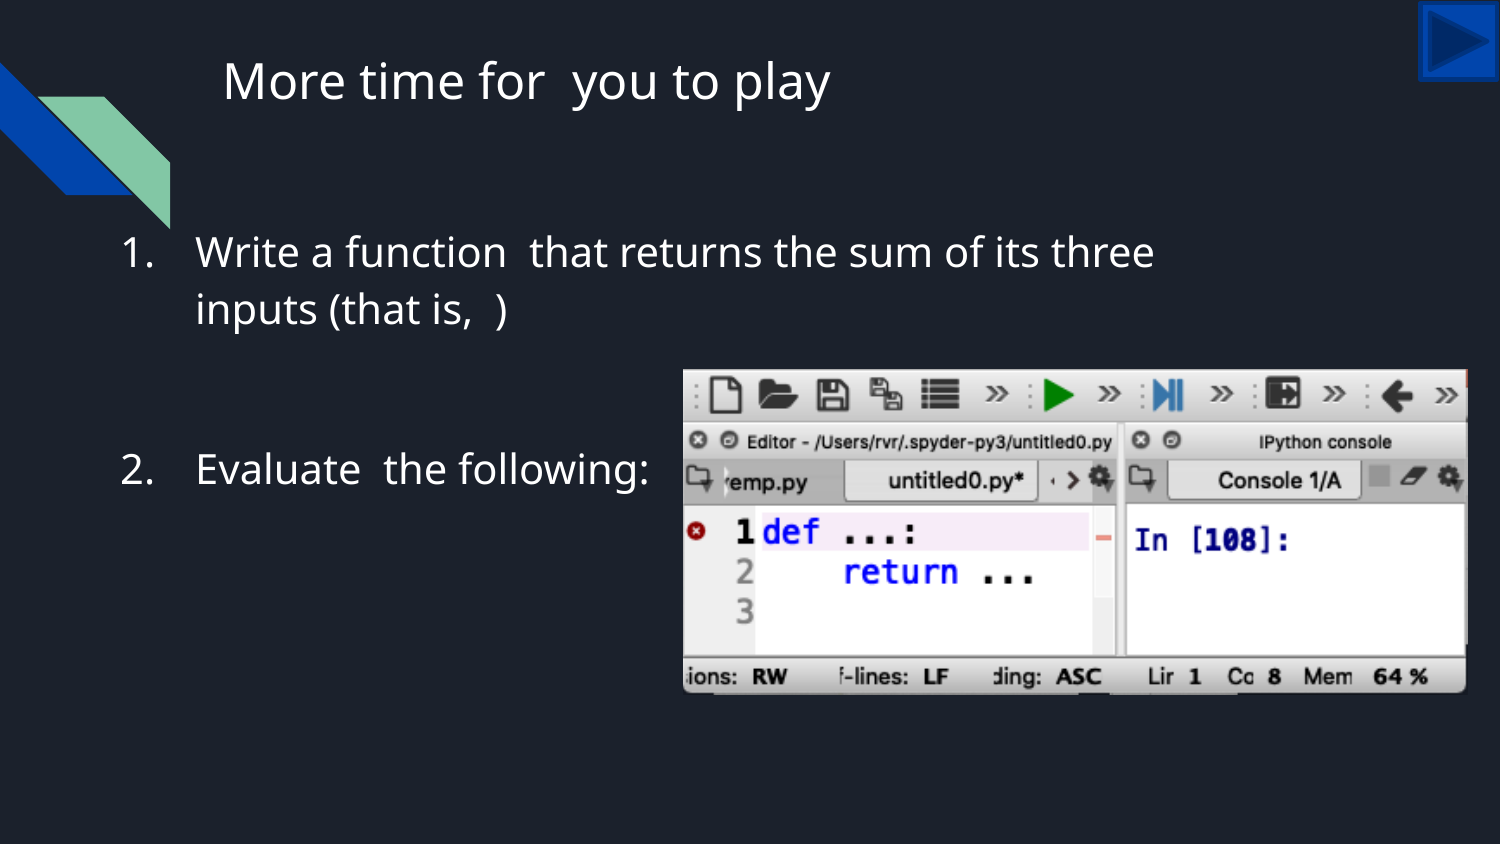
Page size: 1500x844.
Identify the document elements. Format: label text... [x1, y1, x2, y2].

title More time for you to play [207, 34, 1363, 149]
picture [683, 369, 1469, 695]
text_box [1418, 1, 1499, 82]
